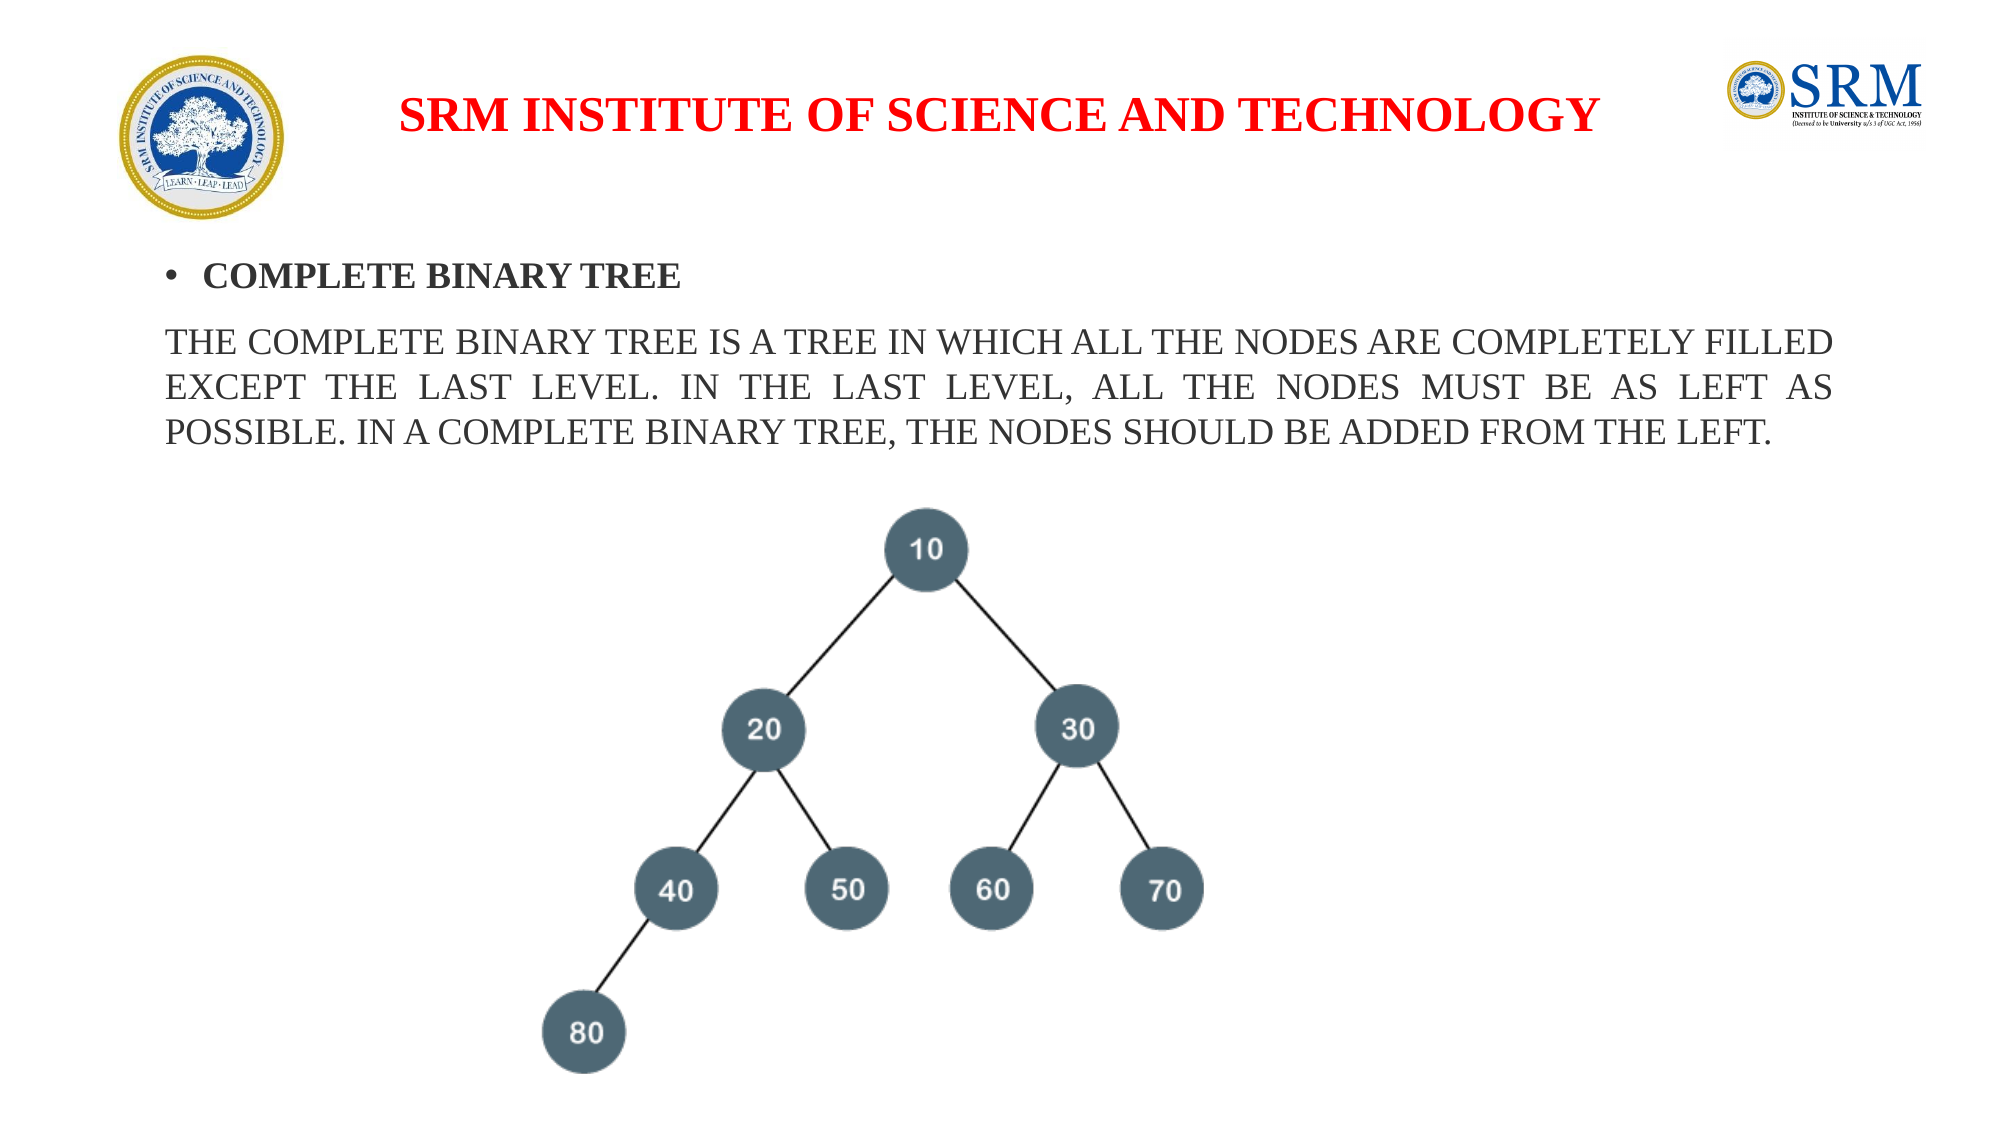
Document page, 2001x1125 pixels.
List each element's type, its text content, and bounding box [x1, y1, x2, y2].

list COMPLETE BINARY TREE THE COMPLETE BINARY TREE IS A TREE IN WHICH ALL THE NODES ARE COMPLETELY FILLED EXCEPT THE LAST LEVEL. IN THE LAST LEVEL, ALL THE NODES MUST BE AS LEFT AS POSSIBLE. IN A COMPLETE BINARY TREE, THE NODES SHOULD BE ADDED FROM THE LEFT. [149, 244, 1850, 950]
picture [496, 485, 1279, 1089]
picture [1851, 37, 1926, 151]
picture [117, 46, 289, 225]
title SRM INSTITUTE OF SCIENCE AND TECHNOLOGY [149, 37, 1851, 193]
text_box [339, 47, 1755, 123]
